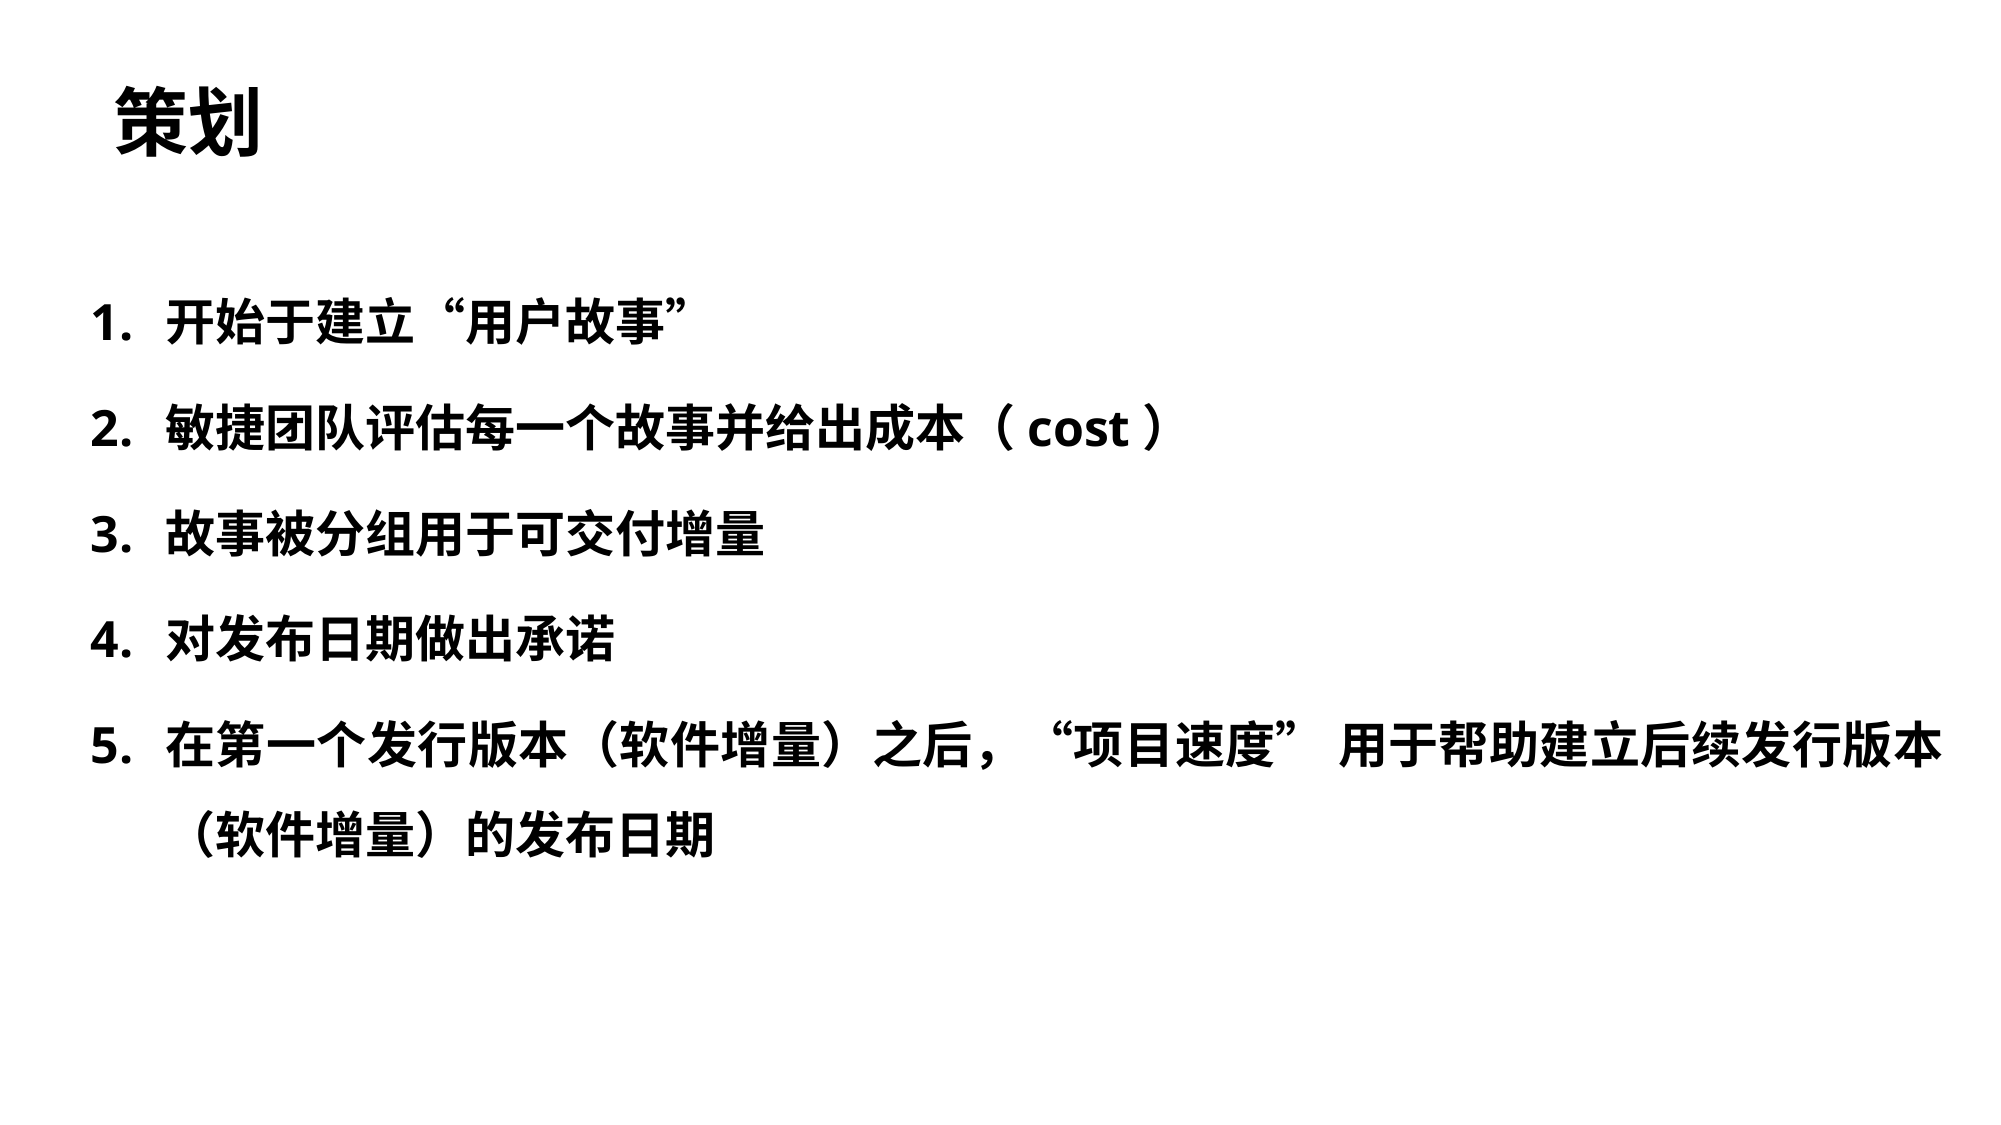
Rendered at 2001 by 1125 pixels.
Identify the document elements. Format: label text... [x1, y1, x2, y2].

text_box 开始于建立“用户故事” 敏捷团队评估每一个故事并给出成本（cost） 故事被分组用于可交付增量 对发布日期做出承诺 在第一个发行版本（软件增量）之后，“项目速度” 用于帮助建立后续发行版本（软件增量）的发布日期 [75, 253, 1959, 873]
text_box [98, 242, 1982, 861]
text_box 策划 [98, 22, 1519, 175]
